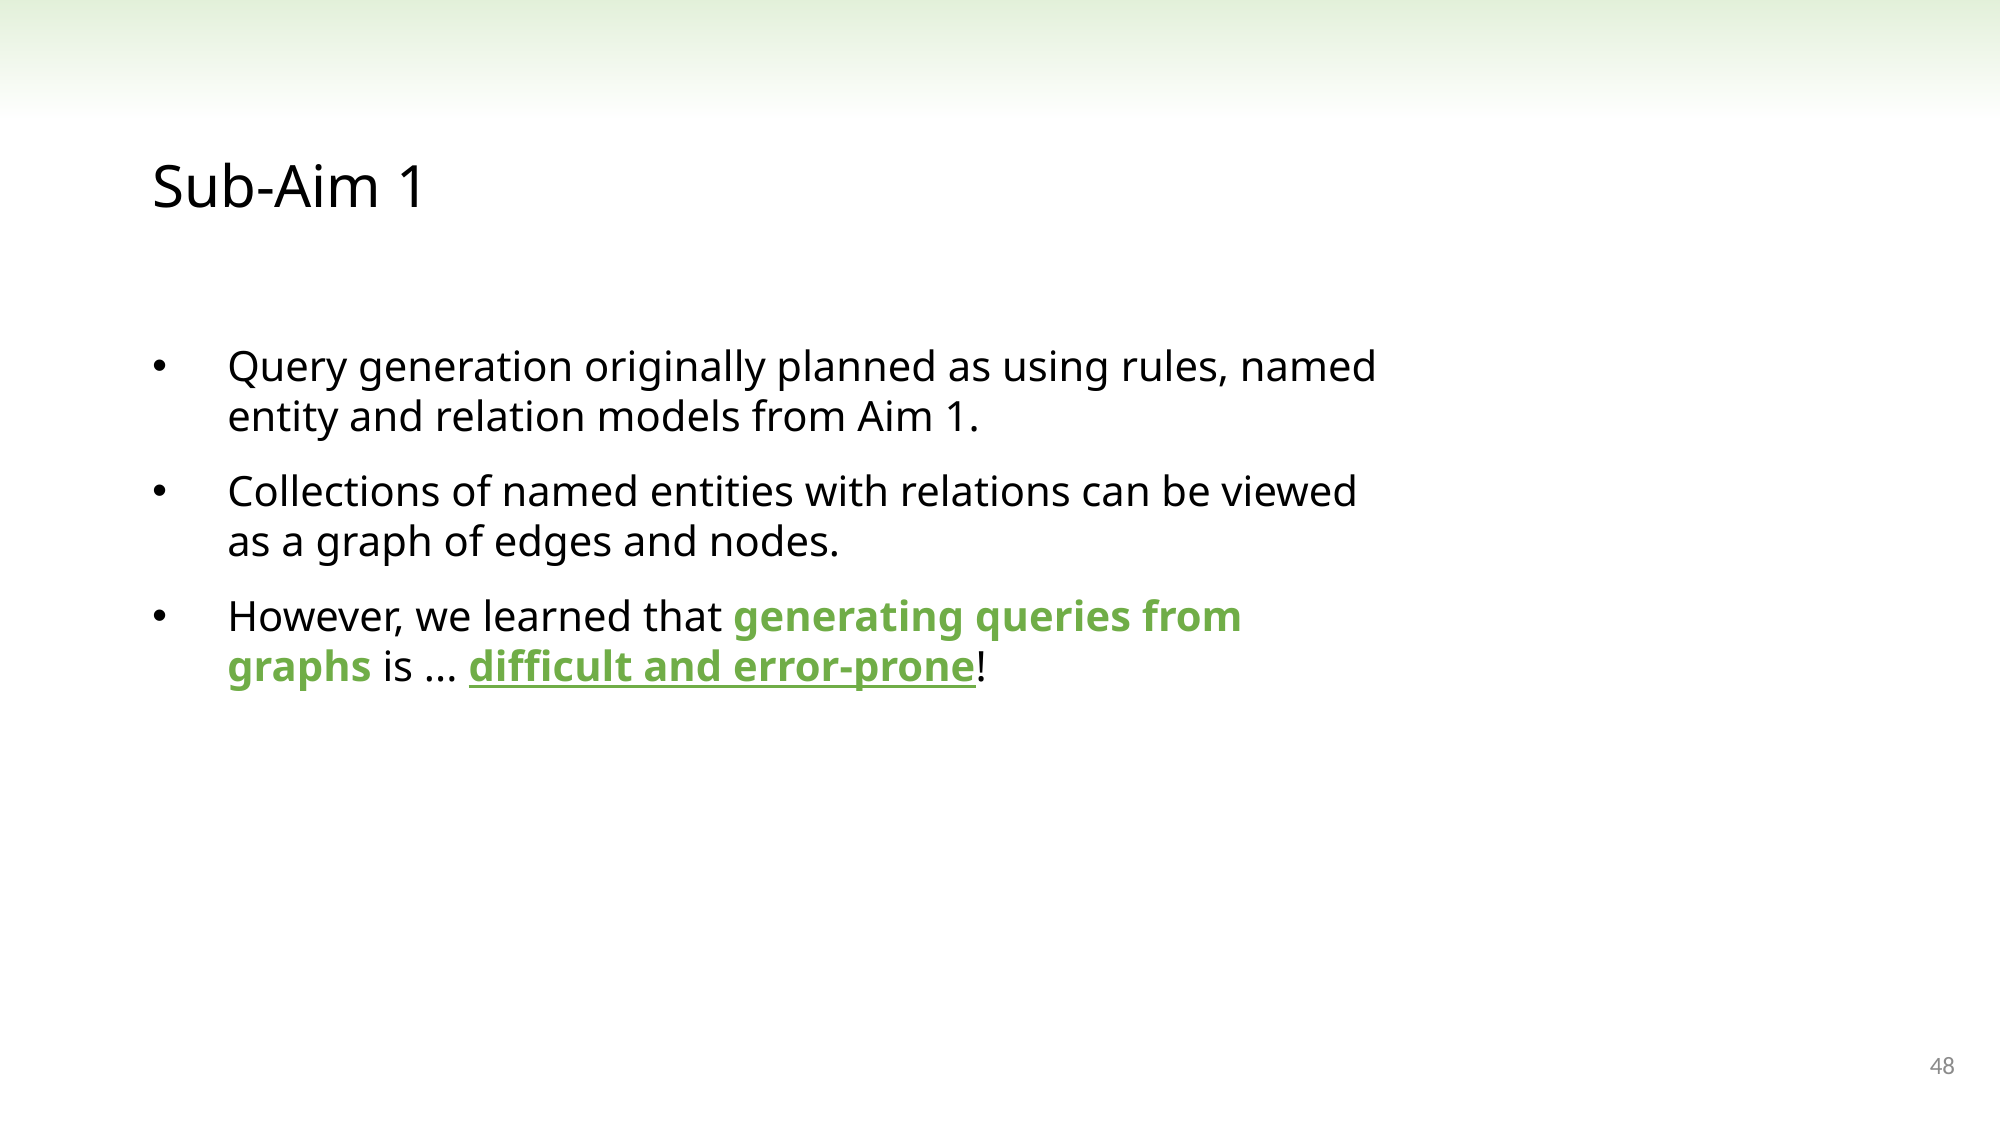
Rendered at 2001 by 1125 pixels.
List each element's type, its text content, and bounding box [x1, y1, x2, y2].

text_box Sub-Aim 1 [137, 141, 619, 227]
text_box Query generation originally planned as using rules, named entity and relation models from Aim 1. Collections of named entities with relations can be viewed as a graph of edges and nodes. However, we learned that generating queries from graphs is ... difficult and error-prone! [137, 332, 1402, 698]
slide_number 48 [1520, 1035, 1971, 1096]
